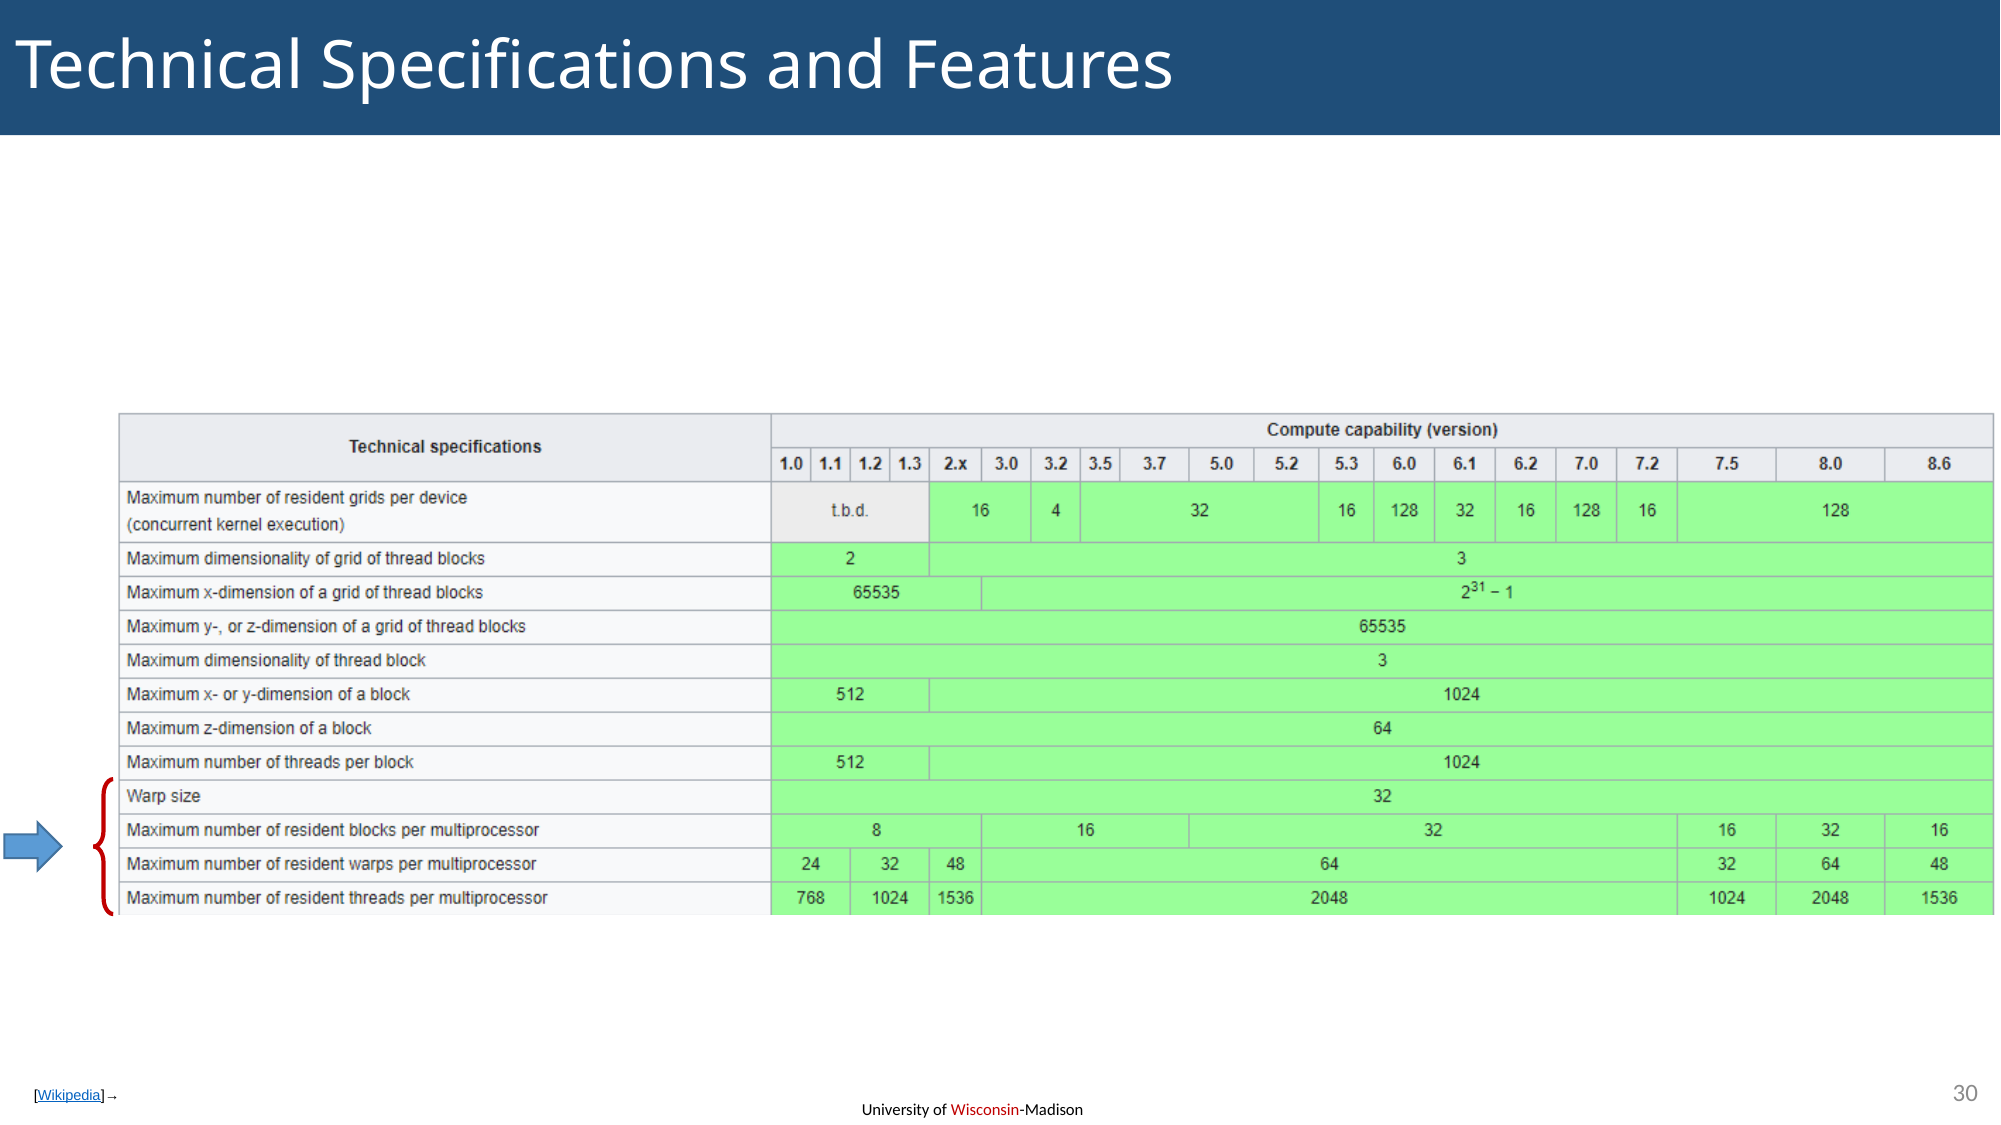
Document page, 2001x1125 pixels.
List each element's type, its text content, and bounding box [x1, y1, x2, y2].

picture [113, 409, 2000, 915]
text_box [3, 820, 63, 873]
text_box [Wikipedia]→ [19, 1078, 195, 1111]
text_box [93, 778, 113, 915]
slide_number 30 [1879, 1069, 1994, 1114]
title Technical Specifications and Features [0, 0, 2000, 136]
